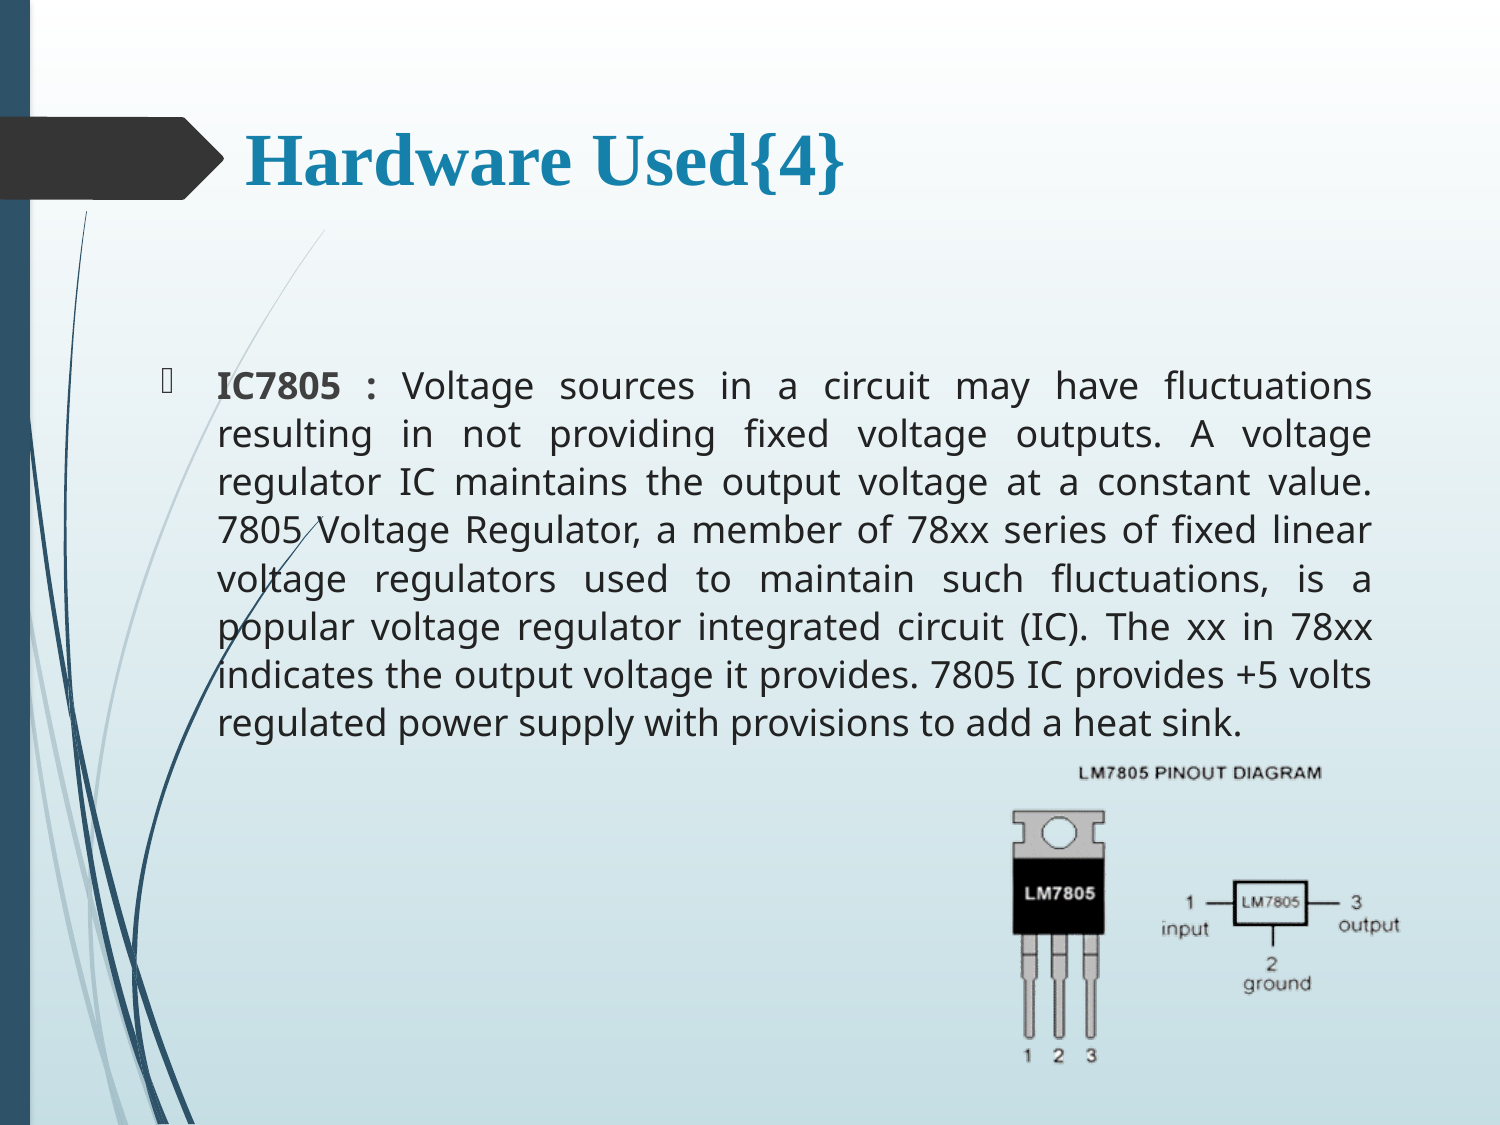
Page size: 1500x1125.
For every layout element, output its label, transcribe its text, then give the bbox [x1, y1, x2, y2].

title Hardware Used{4} [230, 102, 1400, 313]
list IC7805 : Voltage sources in a circuit may have fluctuations resulting in not providing fixed voltage outputs. A voltage regulator IC maintains the output voltage at a constant value. 7805 Voltage Regulator, a member of 78xx series of fixed linear voltage regulators used to maintain such fluctuations, is a popular voltage regulator integrated circuit (IC). The xx in 78xx indicates the output voltage it provides. 7805 IC provides +5 volts regulated power supply with provisions to add a heat sink. [127, 351, 1389, 972]
picture [967, 748, 1422, 1080]
